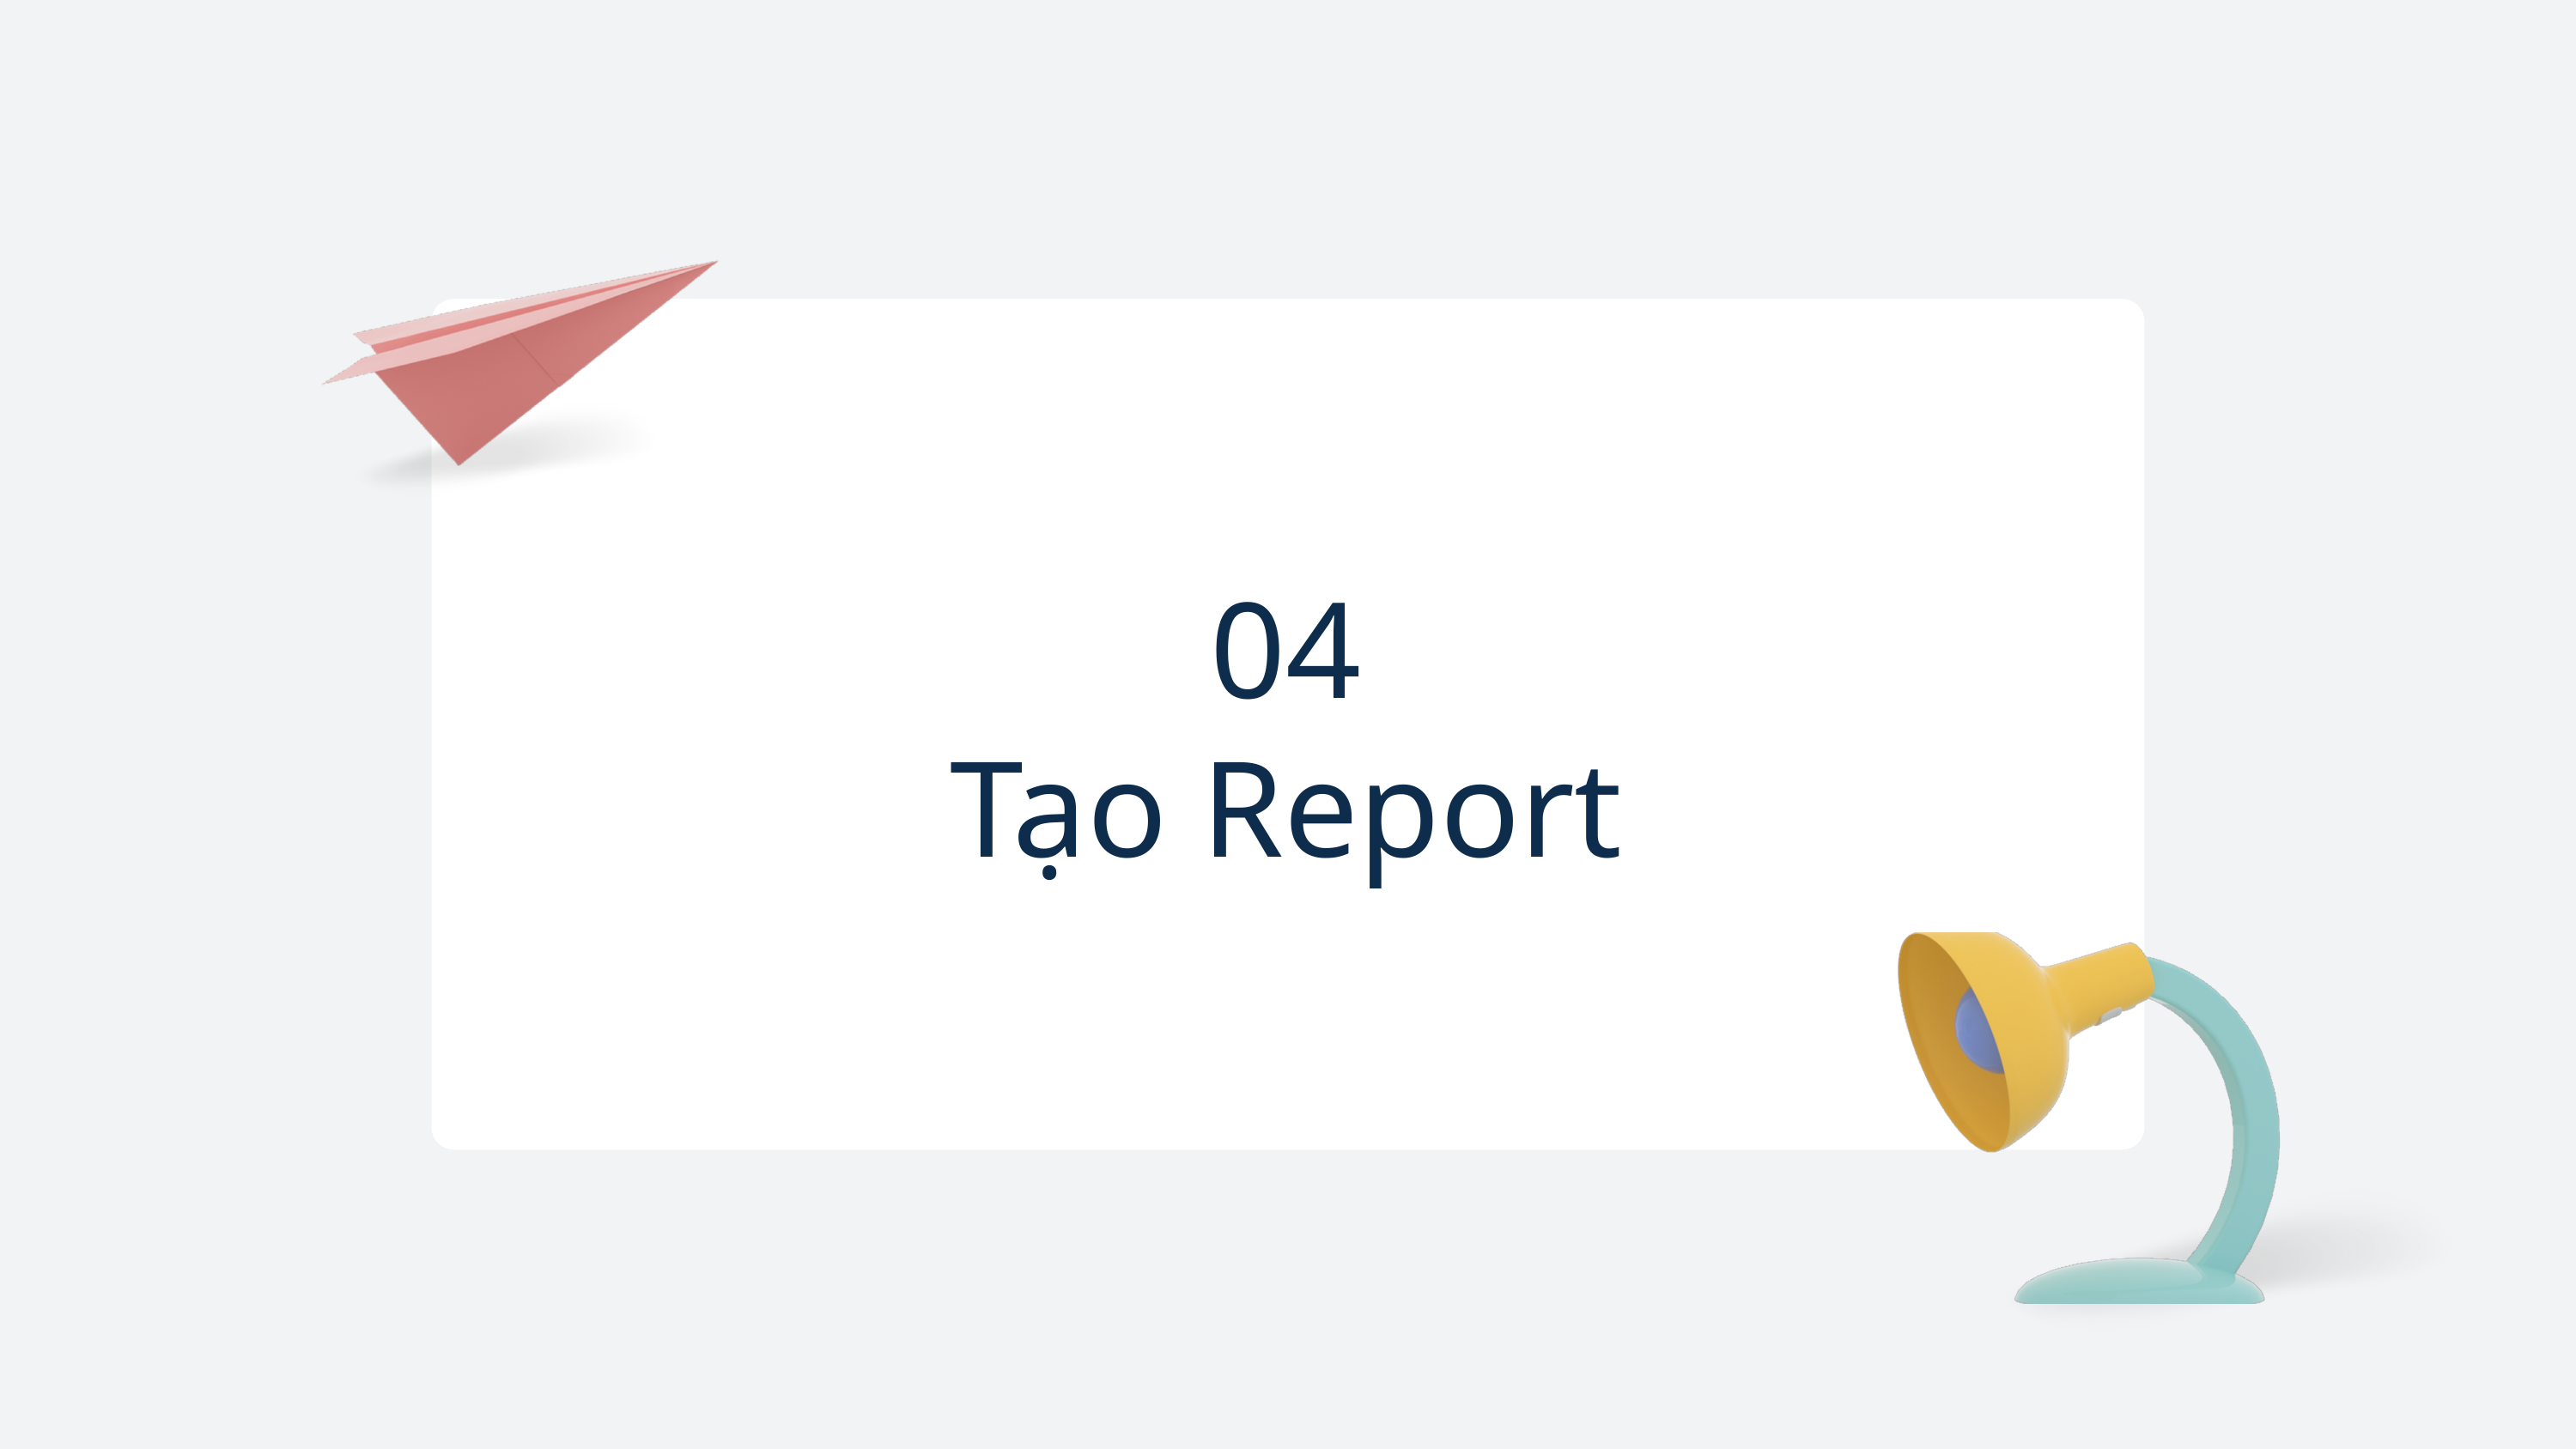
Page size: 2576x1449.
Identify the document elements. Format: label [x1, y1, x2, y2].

picture [1897, 932, 2460, 1338]
text_box [431, 298, 2145, 1150]
picture [310, 203, 739, 501]
